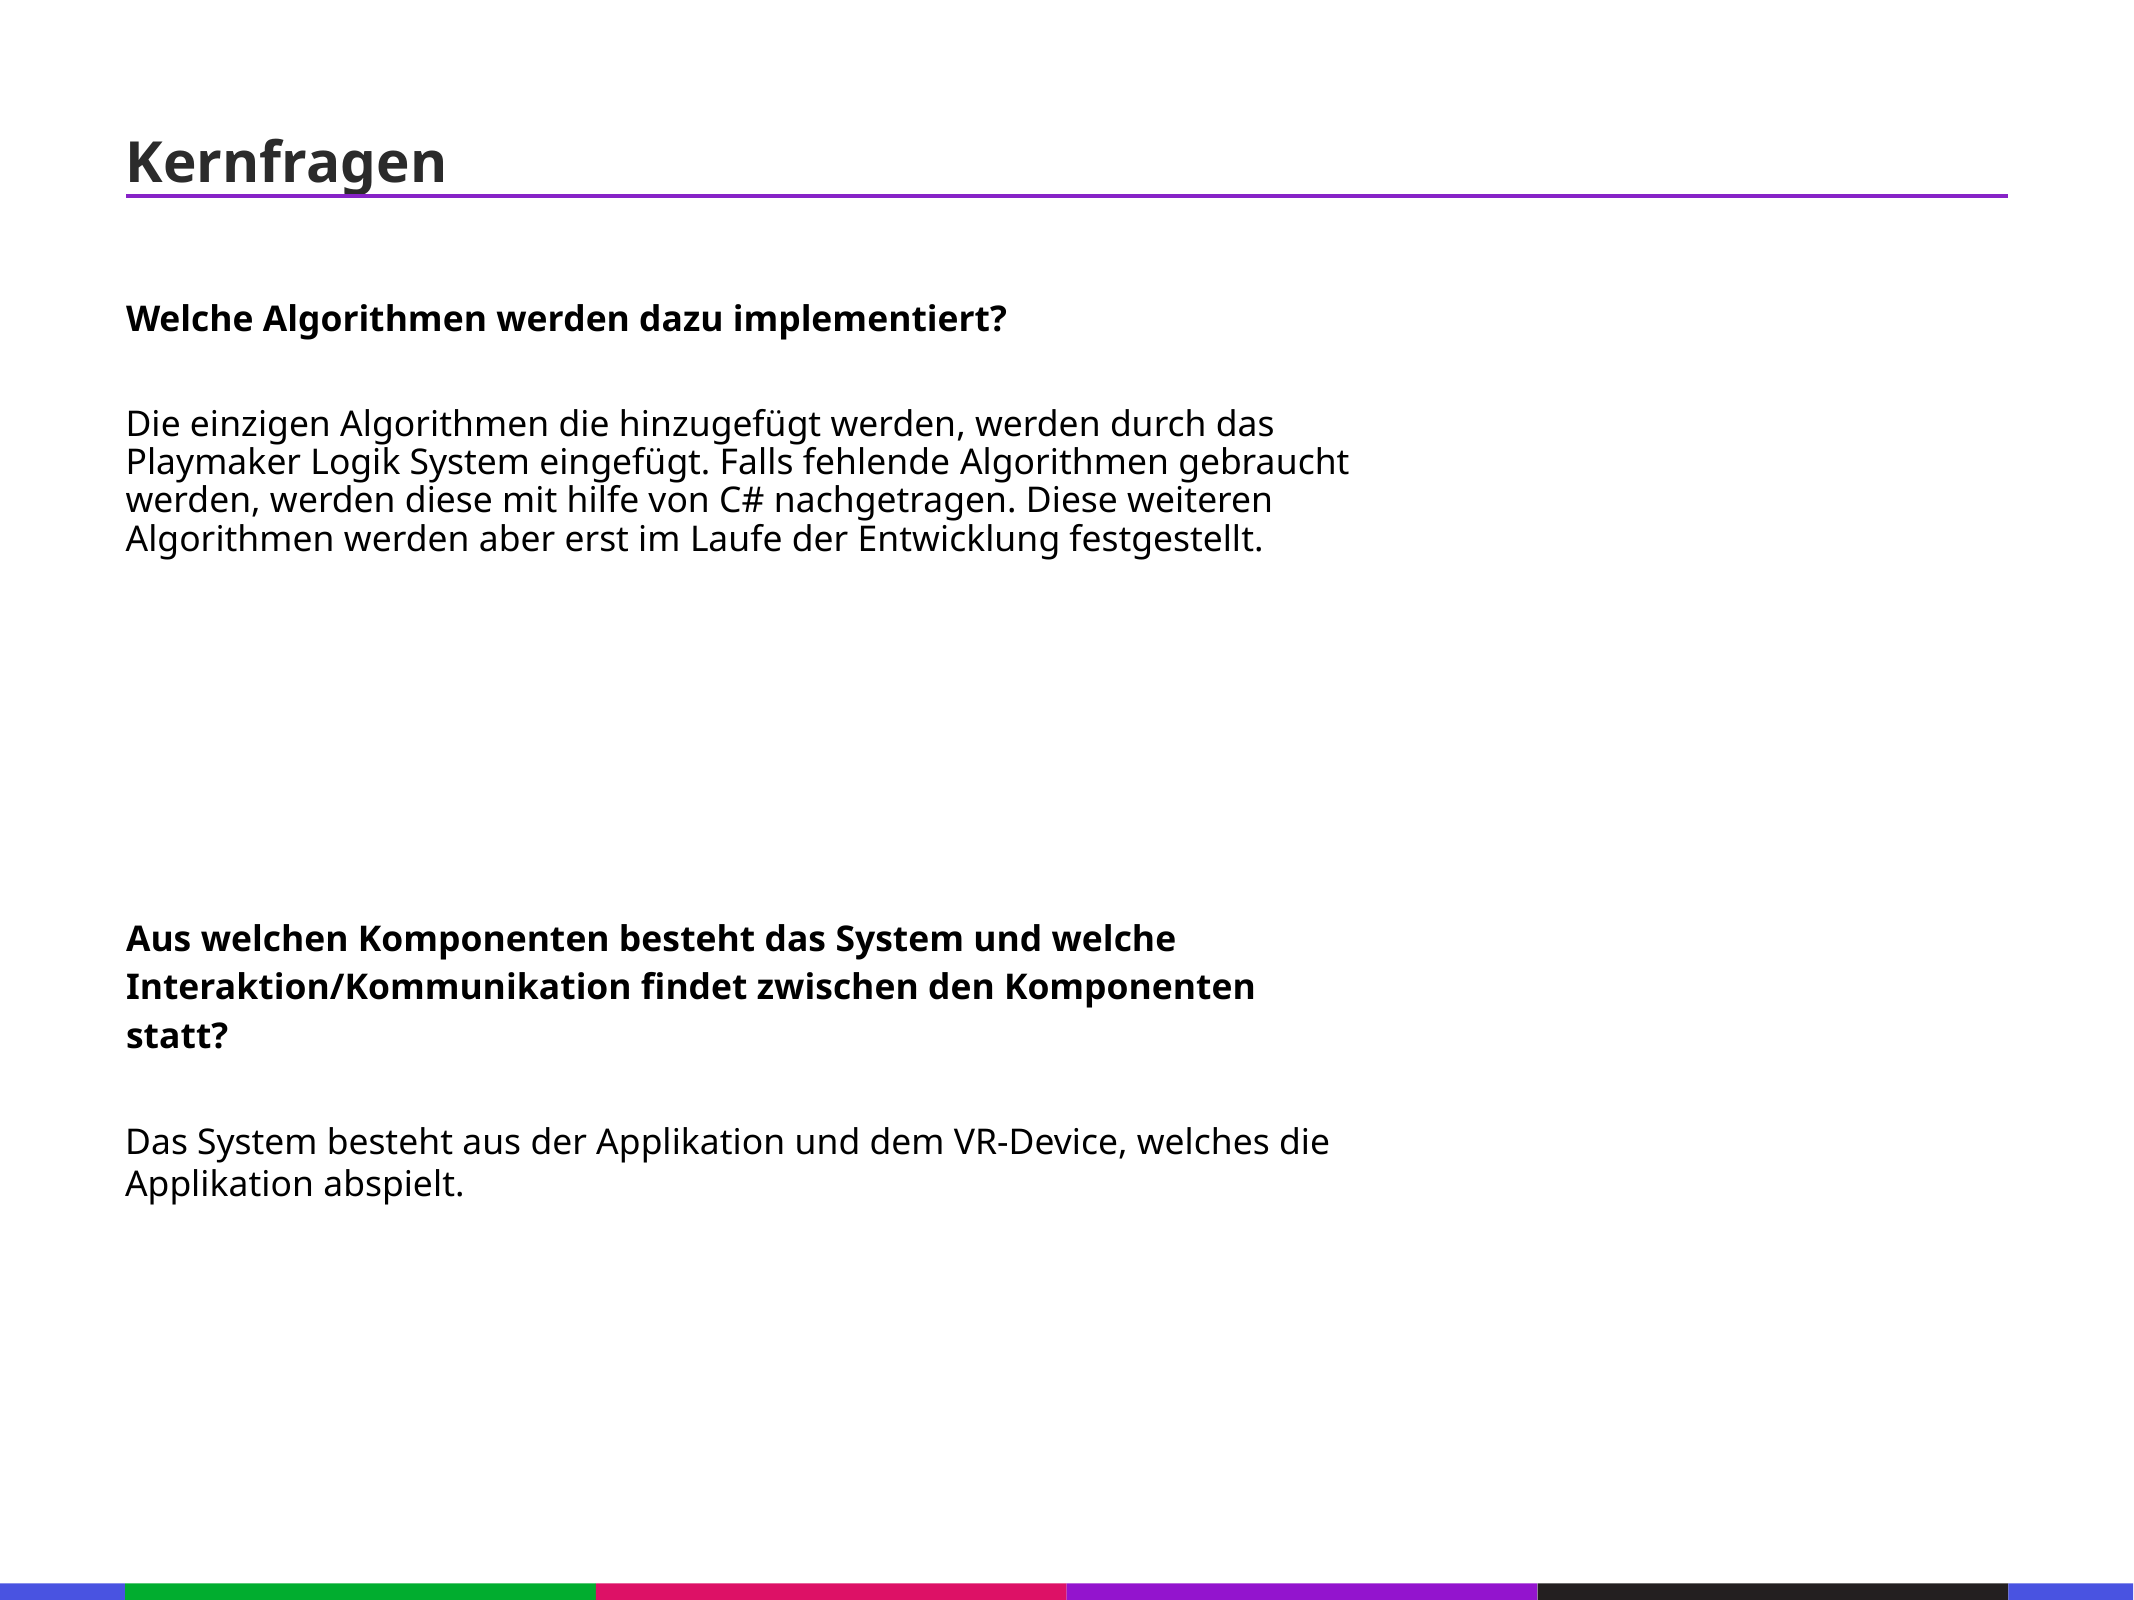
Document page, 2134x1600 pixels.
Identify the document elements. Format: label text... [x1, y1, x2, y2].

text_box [0, 1583, 2134, 1600]
text_box Welche Algorithmen werden dazu implementiert? [126, 290, 1427, 339]
text_box Die einzigen Algorithmen die hinzugefügt werden, werden durch das Playmaker Logik System eingefügt. Falls fehlende Algorithmen gebraucht werden, werden diese mit hilfe von C# nachgetragen. Diese weiteren Algorithmen werden aber erst im Laufe der Entwicklung festgestellt. [125, 405, 1366, 559]
text_box Das System besteht aus der Applikation und dem VR-Device, welches die Applikation abspielt. [125, 1118, 1409, 1204]
text_box Aus welchen Komponenten besteht das System und welche Interaktion/Kommunikation findet zwischen den Komponenten statt? [125, 909, 1304, 1056]
text_box Kernfragen [125, 125, 534, 194]
